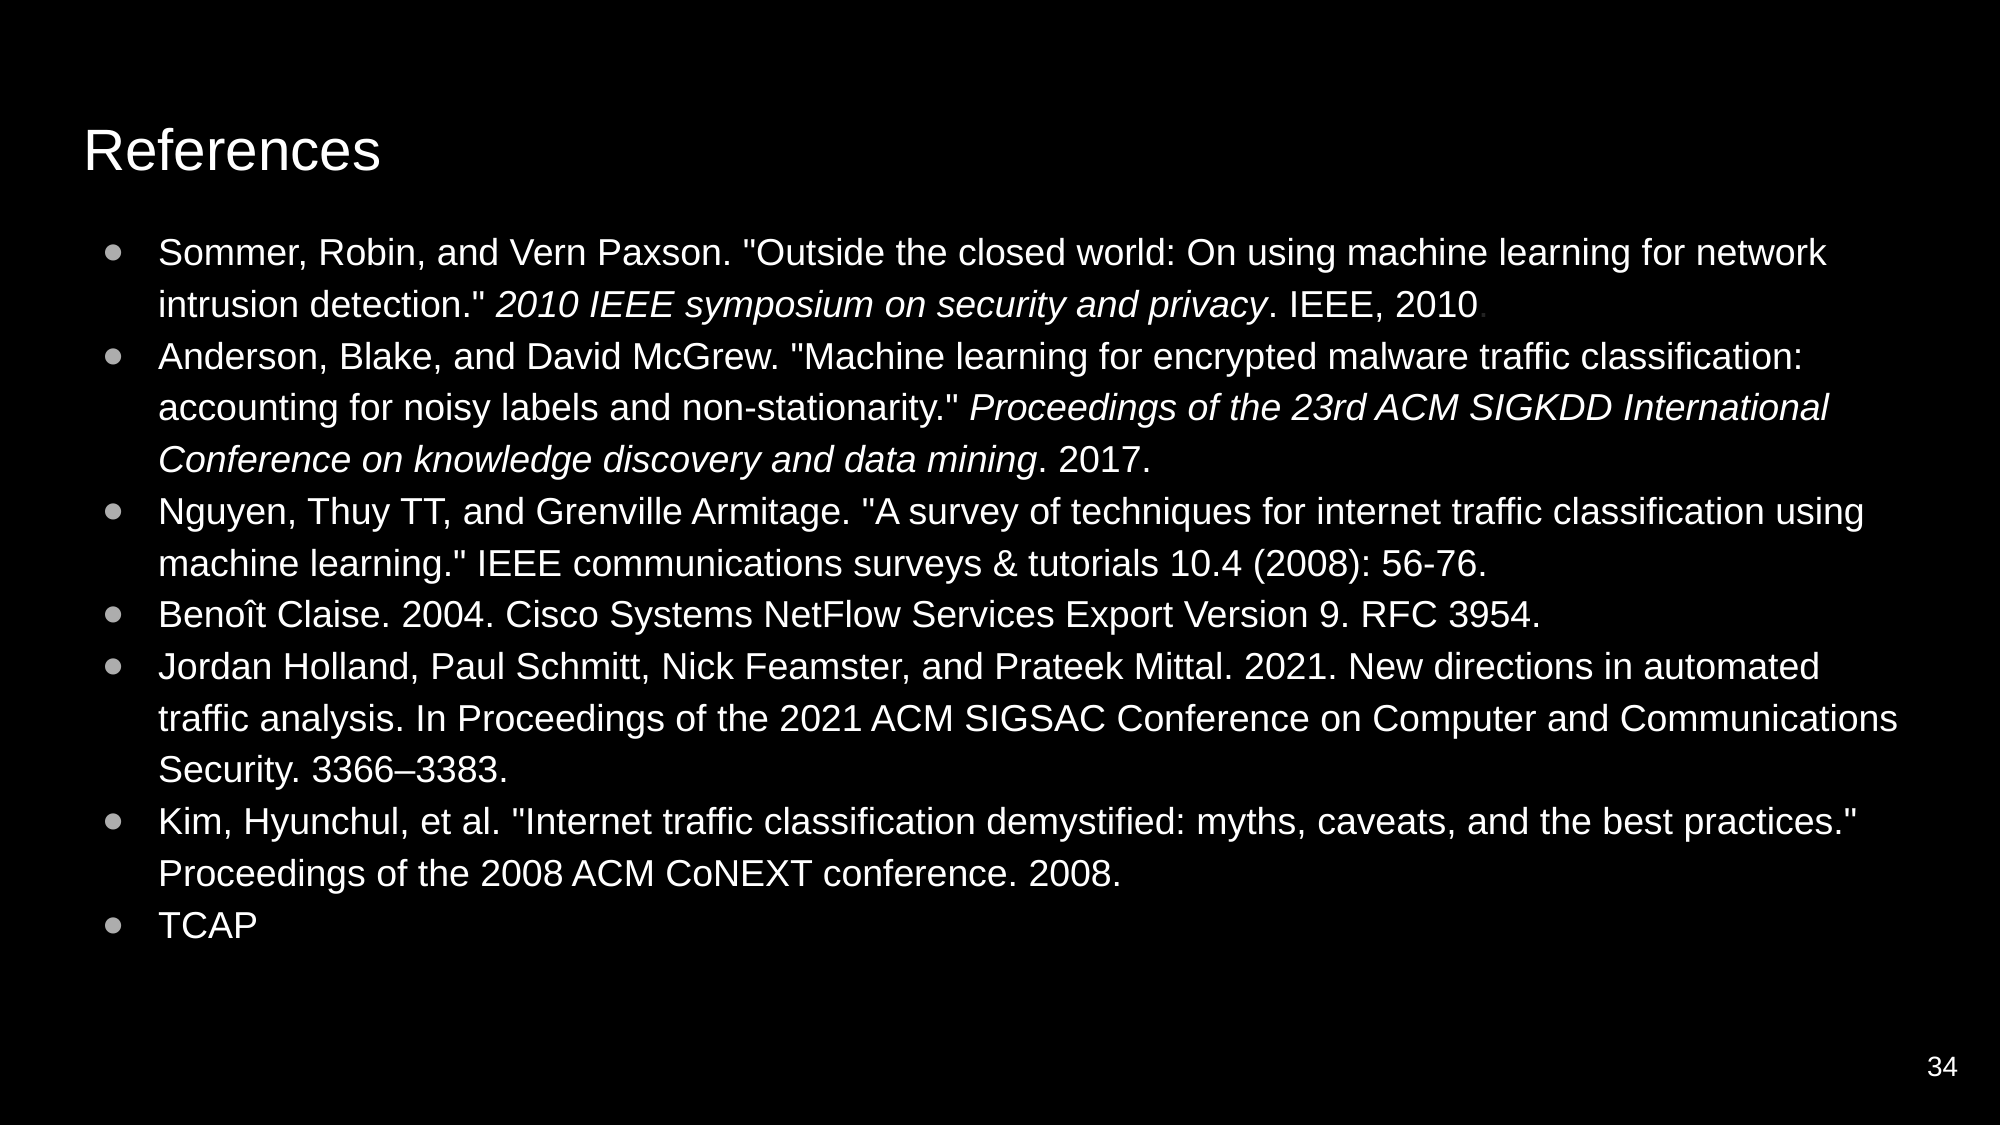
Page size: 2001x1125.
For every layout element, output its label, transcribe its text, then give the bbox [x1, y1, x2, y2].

list Sommer, Robin, and Vern Paxson. "Outside the closed world: On using machine learning for network intrusion detection." 2010 IEEE symposium on security and privacy. IEEE, 2010. Anderson, Blake, and David McGrew. "Machine learning for encrypted malware traffic classification: accounting for noisy labels and non-stationarity." Proceedings of the 23rd ACM SIGKDD International Conference on knowledge discovery and data mining. 2017. Nguyen, Thuy TT, and Grenville Armitage. "A survey of techniques for internet traffic classification using machine learning." IEEE communications surveys & tutorials 10.4 (2008): 56-76. Benoît Claise. 2004. Cisco Systems NetFlow Services Export Version 9. RFC 3954. Jordan Holland, Paul Schmitt, Nick Feamster, and Prateek Mittal. 2021. New directions in automated traffic analysis. In Proceedings of the 2021 ACM SIGSAC Conference on Computer and Communications Security. 3366–3383. Kim, Hyunchul, et al. "Internet traffic classification demystified: myths, caveats, and the best practices." Proceedings of the 2008 ACM CoNEXT conference. 2008. TCAP [68, 206, 1932, 1000]
title References [68, 97, 1932, 206]
slide_number 34 [1853, 1022, 1974, 1109]
